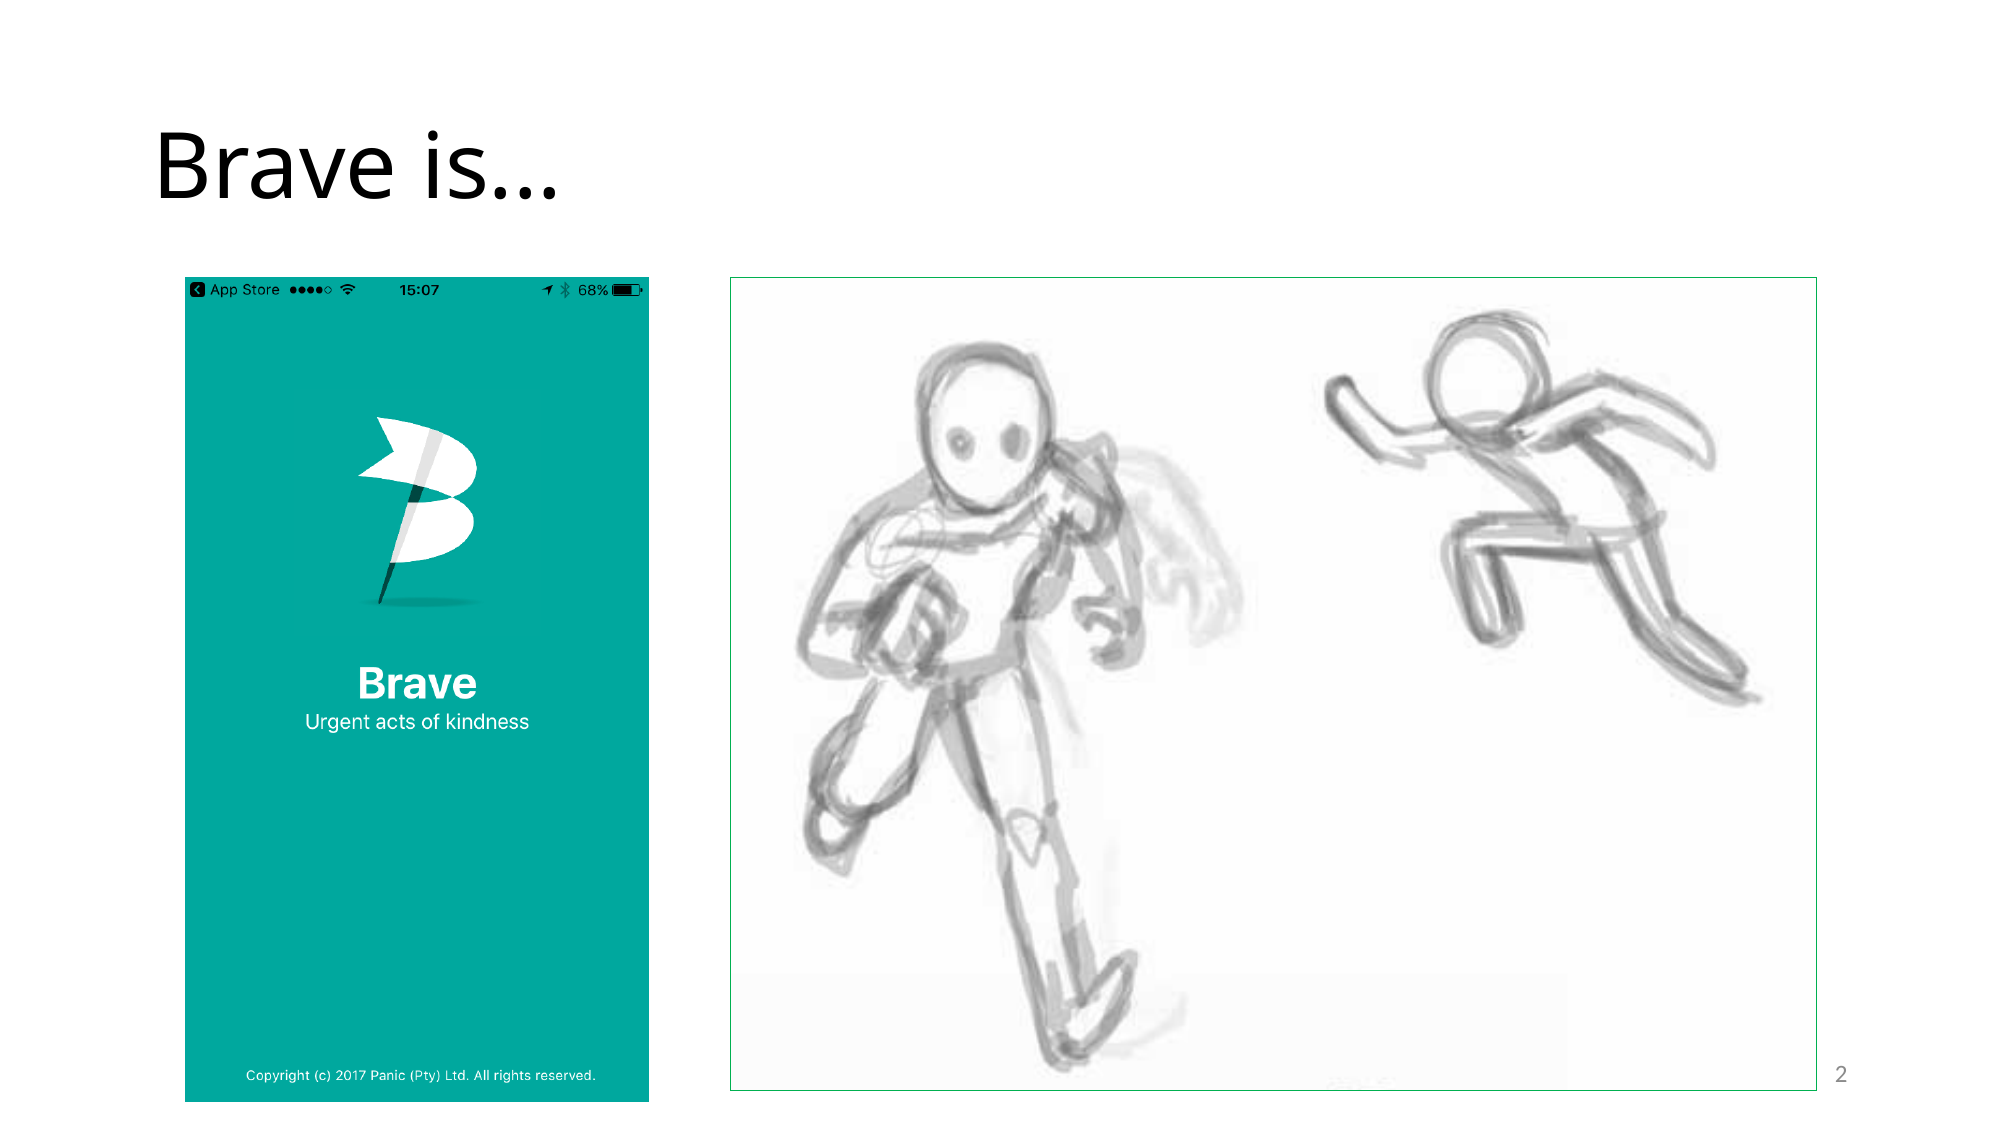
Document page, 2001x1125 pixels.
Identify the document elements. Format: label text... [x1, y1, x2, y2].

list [730, 277, 1817, 1091]
title Brave is... [137, 59, 1863, 278]
picture [185, 277, 649, 1102]
slide_number 2 [1412, 1042, 1863, 1103]
